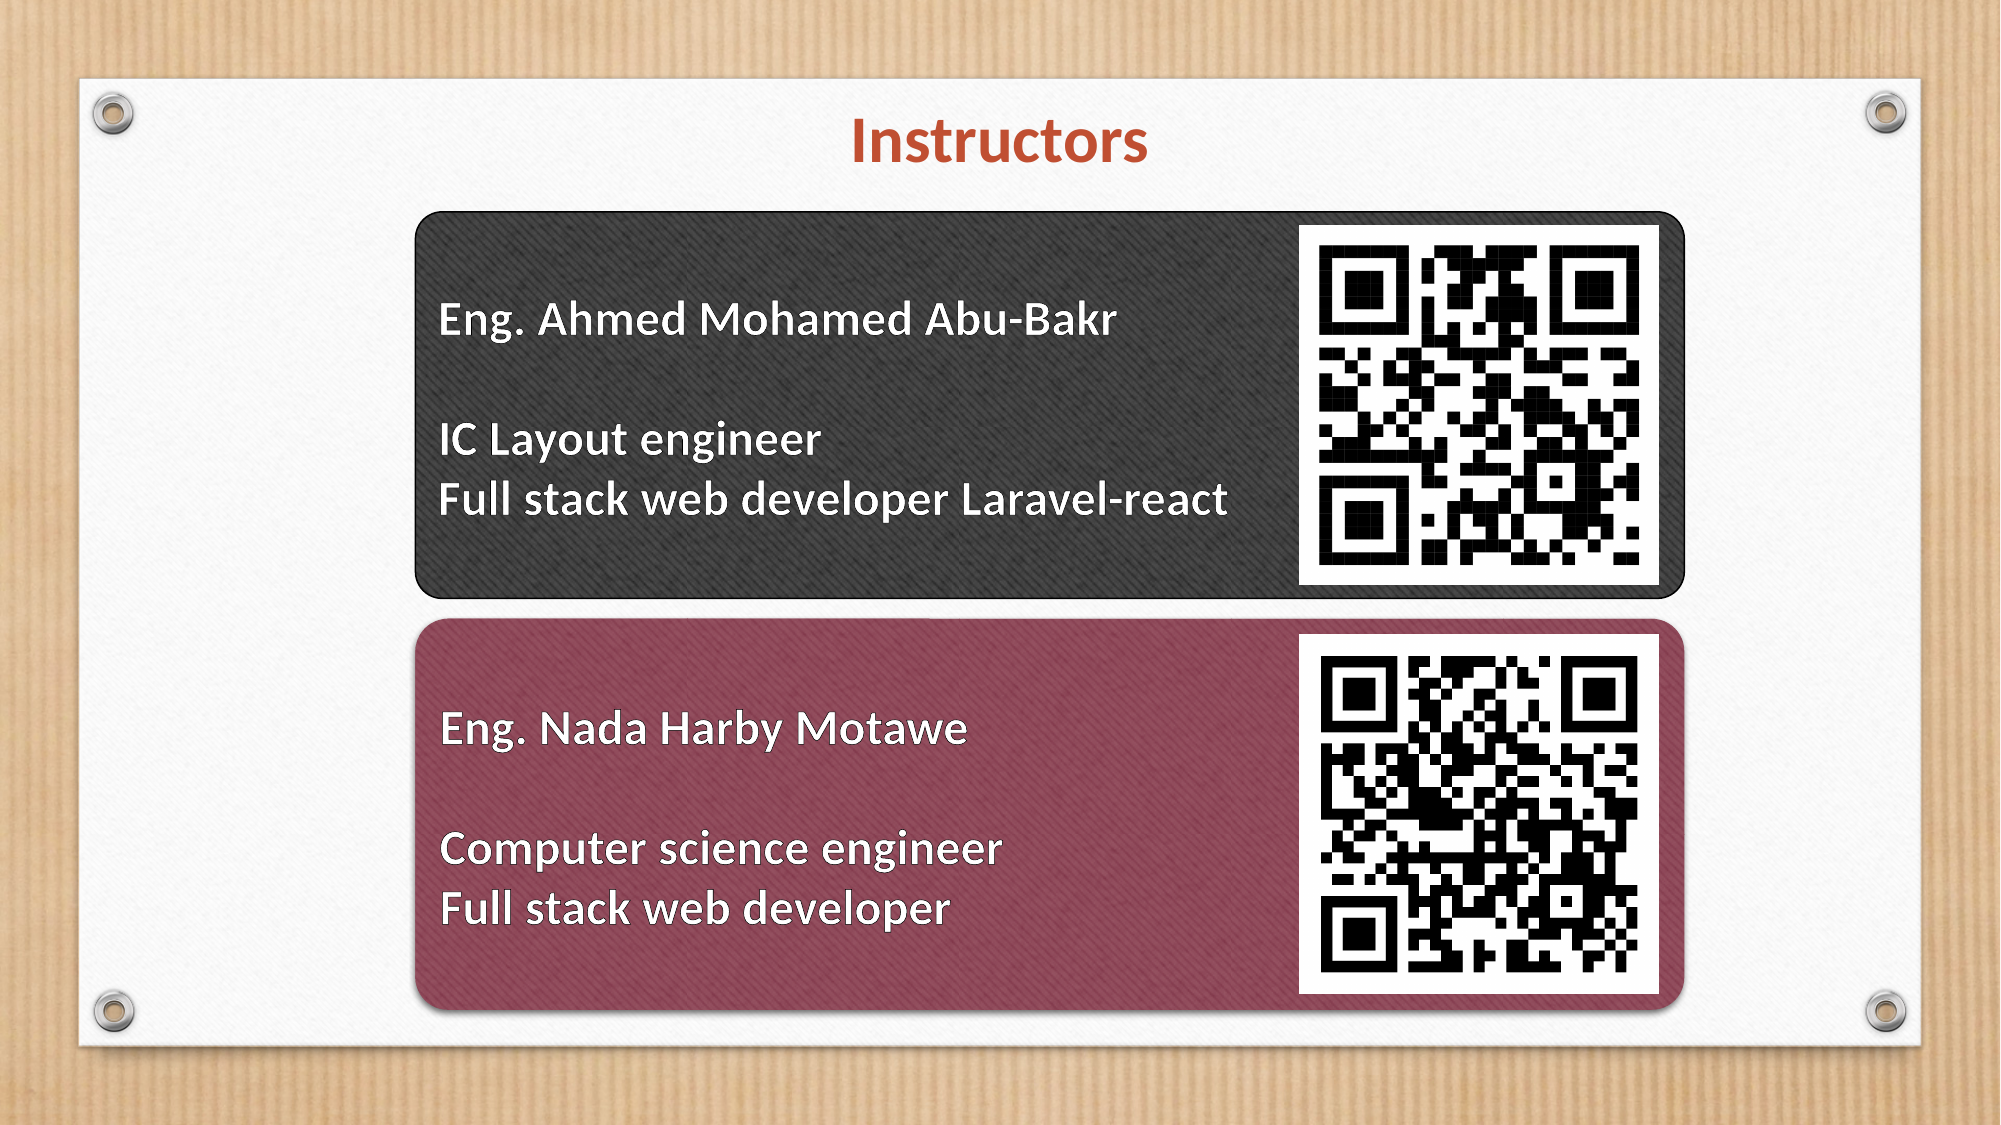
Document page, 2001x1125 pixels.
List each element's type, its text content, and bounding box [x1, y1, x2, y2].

picture [0, 0, 2001, 1125]
text_box [206, 674, 1231, 777]
text_box Eng. Nada Harby Motawe Computer science engineer Full stack web developer [415, 618, 1685, 1010]
title Instructors [488, 84, 1512, 187]
text_box Eng. Ahmed Mohamed Abu-Bakr IC Layout engineer Full stack web developer Laravel-react [414, 211, 1686, 600]
